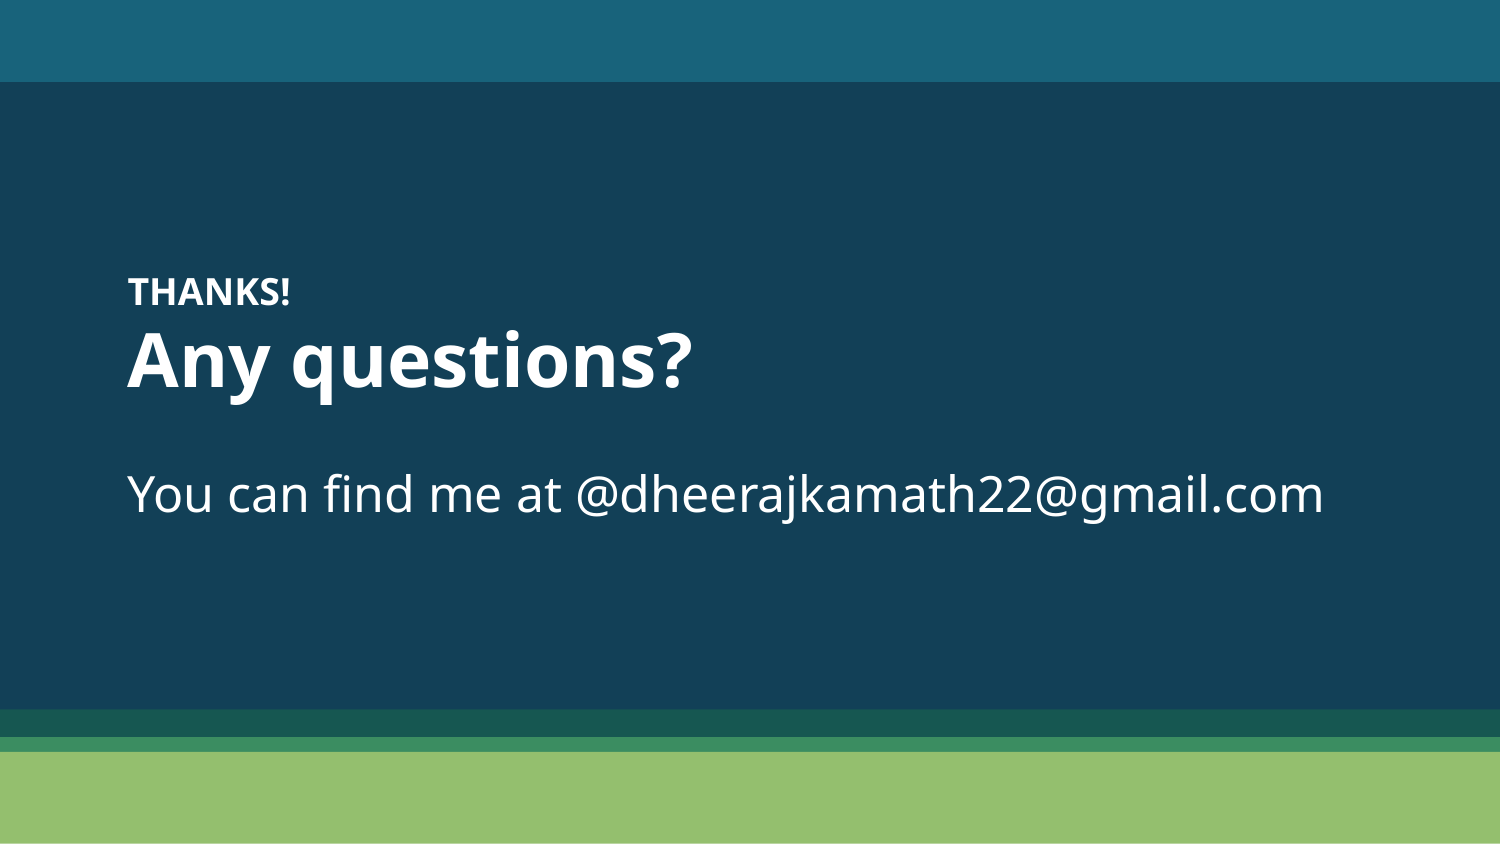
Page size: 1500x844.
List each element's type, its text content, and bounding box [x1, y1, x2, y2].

subtitle THANKS! Any questions? You can find me at @dheerajkamath22@gmail.com [112, 82, 1406, 708]
